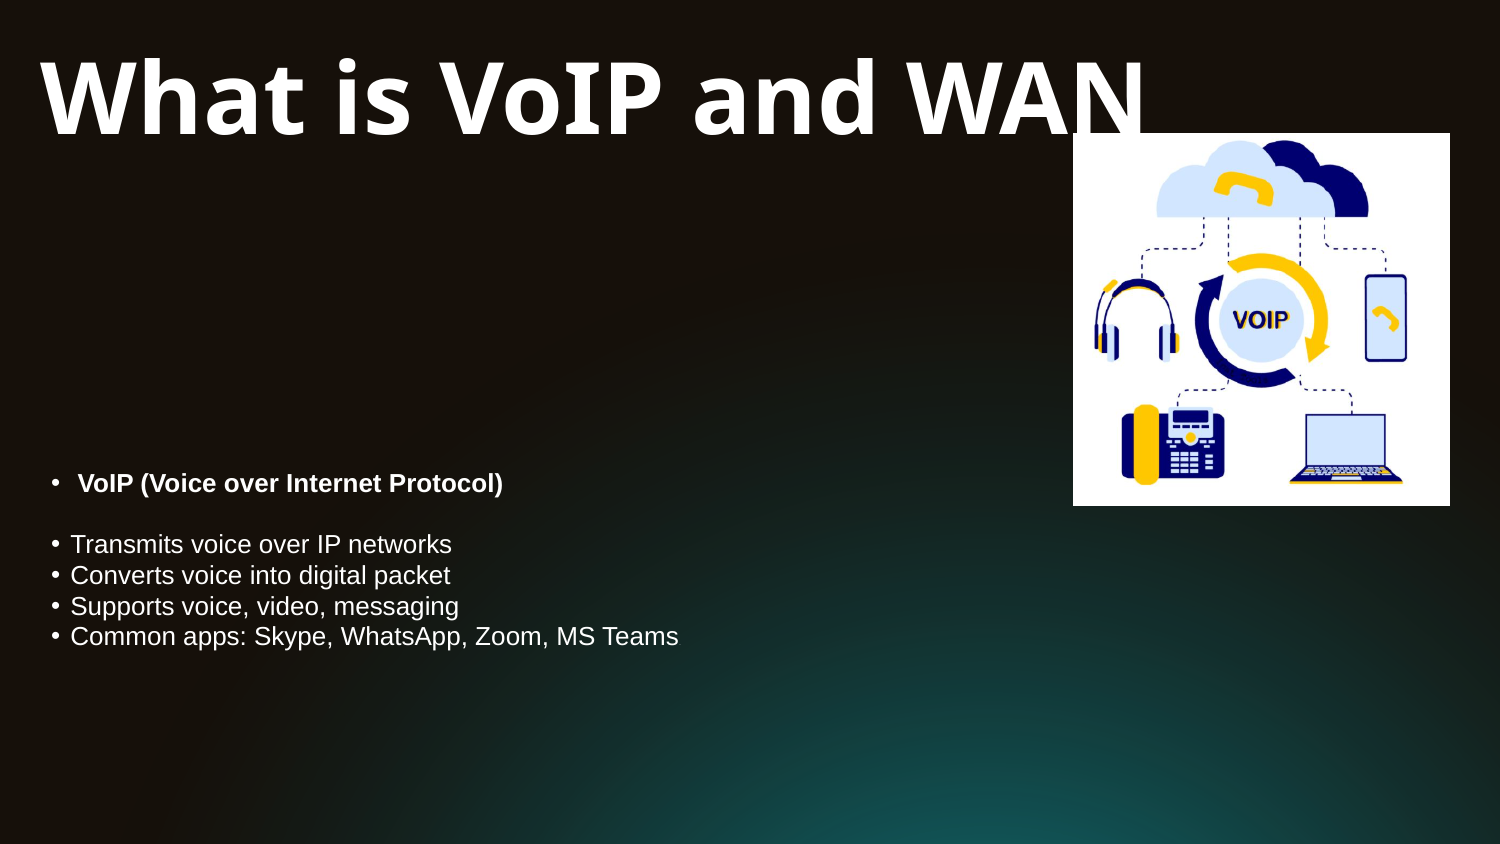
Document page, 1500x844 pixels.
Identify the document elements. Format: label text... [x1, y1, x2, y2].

subtitle VoIP (Voice over Internet Protocol) Transmits voice over IP networks Converts voice into digital packet Supports voice, video, messaging Common apps: Skype, WhatsApp, Zoom, MS Teams. [35, 447, 1435, 667]
title What is VoIP and WAN [25, 19, 1425, 143]
picture [0, 133, 1500, 844]
